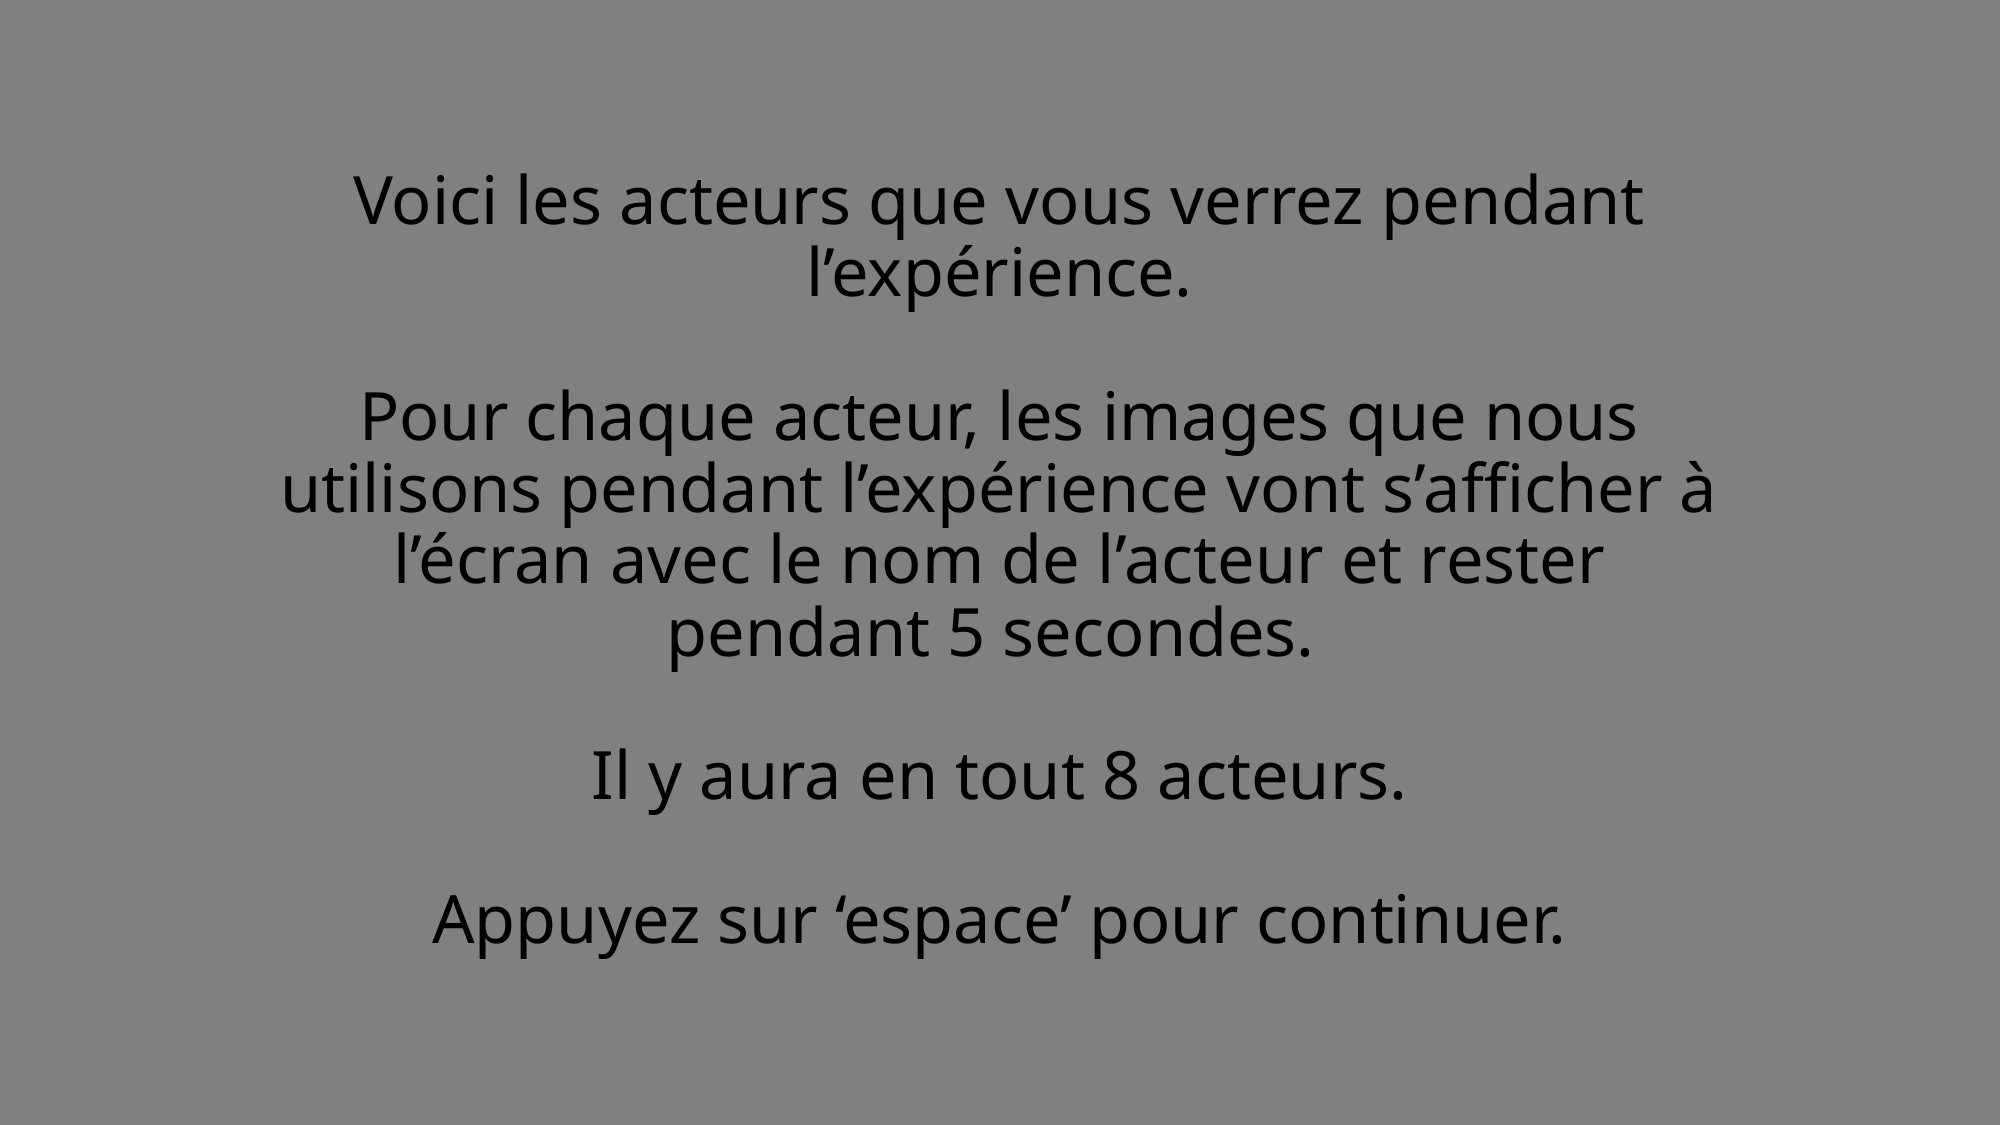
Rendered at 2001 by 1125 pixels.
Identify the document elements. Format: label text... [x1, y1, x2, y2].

title Voici les acteurs que vous verrez pendant l’expérience. Pour chaque acteur, les images que nous utilisons pendant l’expérience vont s’afficher à l’écran avec le nom de l’acteur et rester pendant 5 secondes. Il y aura en tout 8 acteurs. Appuyez sur ‘espace’ pour continuer. [249, 0, 1750, 1125]
